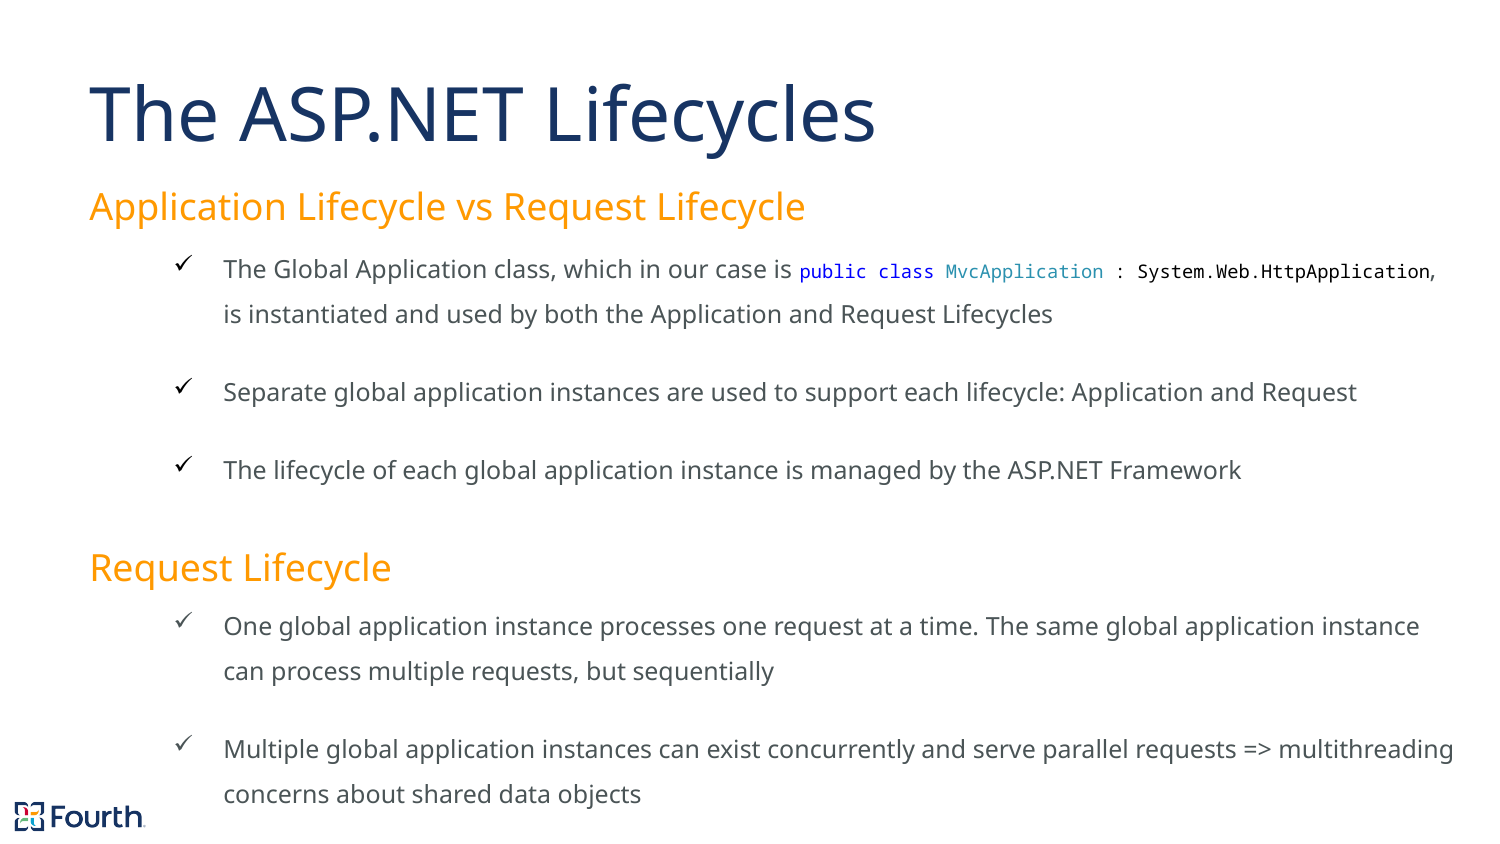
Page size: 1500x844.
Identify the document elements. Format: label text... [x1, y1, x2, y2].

text_box One global application instance processes one request at a time. The same global application instance can process multiple requests, but sequentially Multiple global application instances can exist concurrently and serve parallel requests => multithreading concerns about shared data objects [133, 580, 1475, 834]
picture [14, 801, 133, 832]
subtitle Application Lifecycle vs Request Lifecycle [74, 160, 1426, 226]
title The ASP.NET Lifecycles [74, 67, 1426, 155]
list The Global Application class, which in our case is public class MvcApplication : System.Web.HttpApplication, is instantiated and used by both the Application and Request Lifecycles Separate global application instances are used to support each lifecycle: Application and Request The lifecycle of each global application instance is managed by the ASP.NET Framework [133, 223, 1475, 497]
text_box Request Lifecycle [74, 521, 1426, 587]
